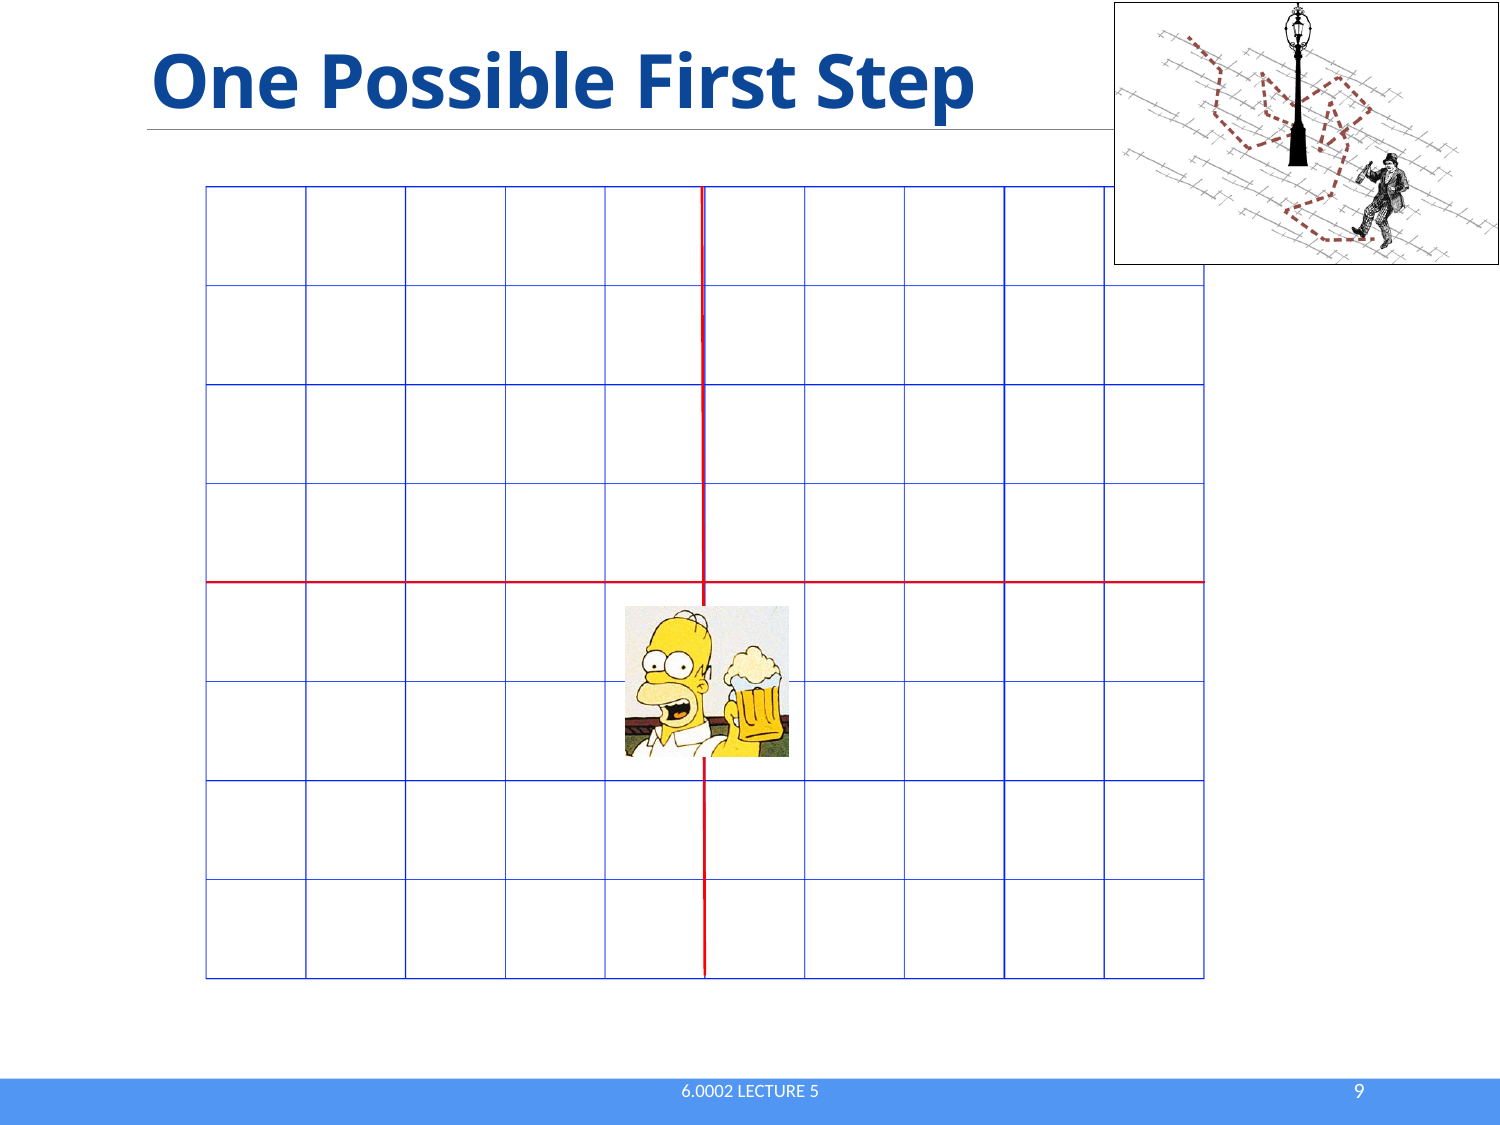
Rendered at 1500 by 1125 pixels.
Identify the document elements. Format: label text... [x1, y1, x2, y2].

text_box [701, 185, 706, 578]
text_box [701, 764, 706, 976]
picture [148, 1, 1499, 1125]
title One Possible First Step [135, 18, 1111, 132]
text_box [701, 592, 706, 602]
slide_number 9 [1218, 1059, 1380, 1120]
